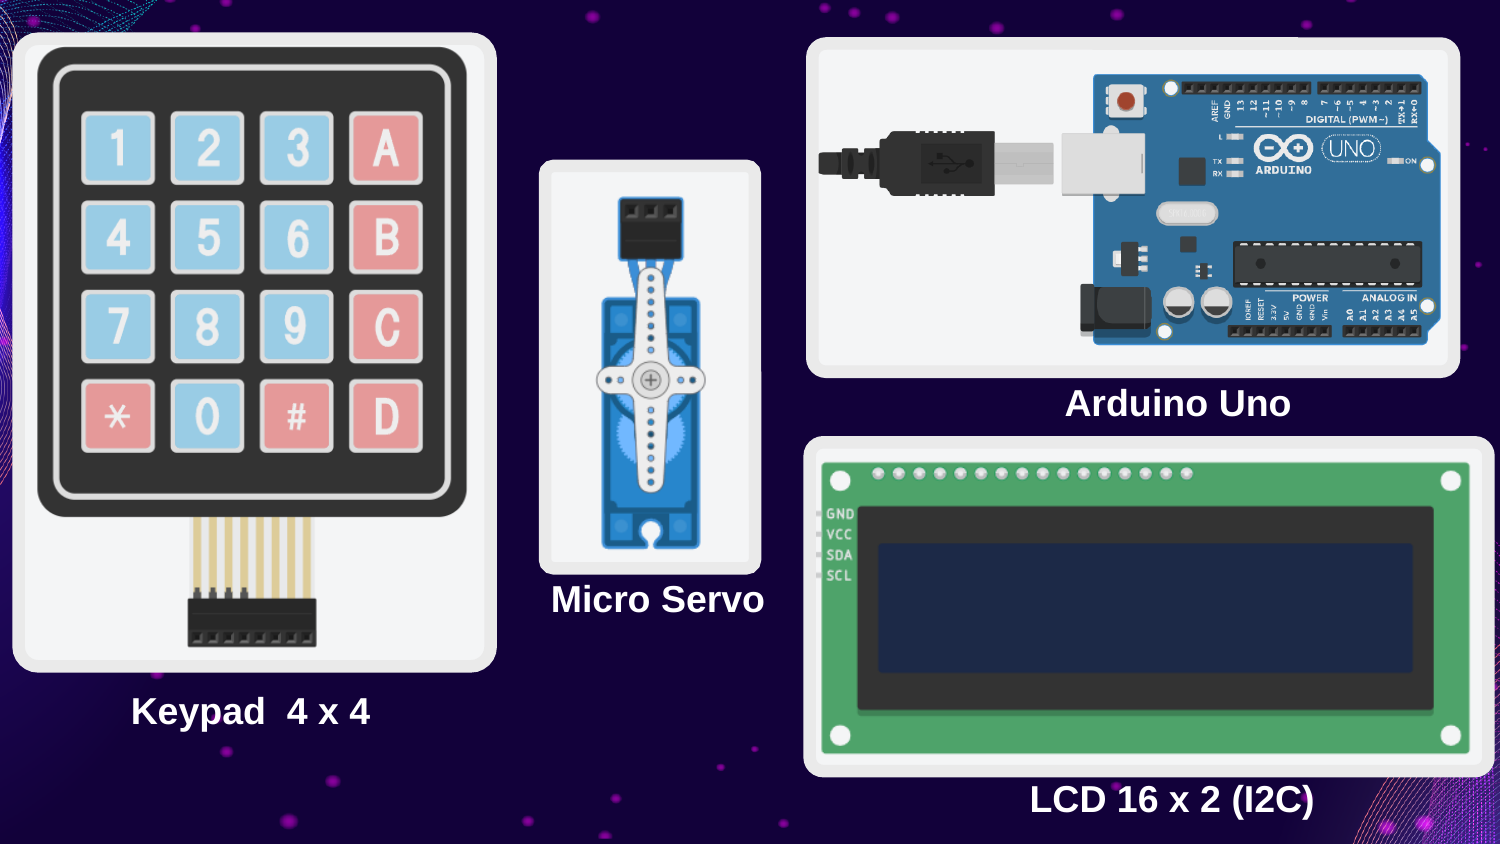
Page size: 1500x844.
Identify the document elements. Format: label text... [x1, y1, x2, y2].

text_box Micro Servo [494, 567, 804, 627]
text_box Arduino Uno [955, 371, 1500, 432]
text_box LCD 16 x 2 (I2C) [909, 768, 1500, 828]
picture [0, 0, 1500, 844]
text_box Keypad 4 x 4 [21, 679, 651, 740]
